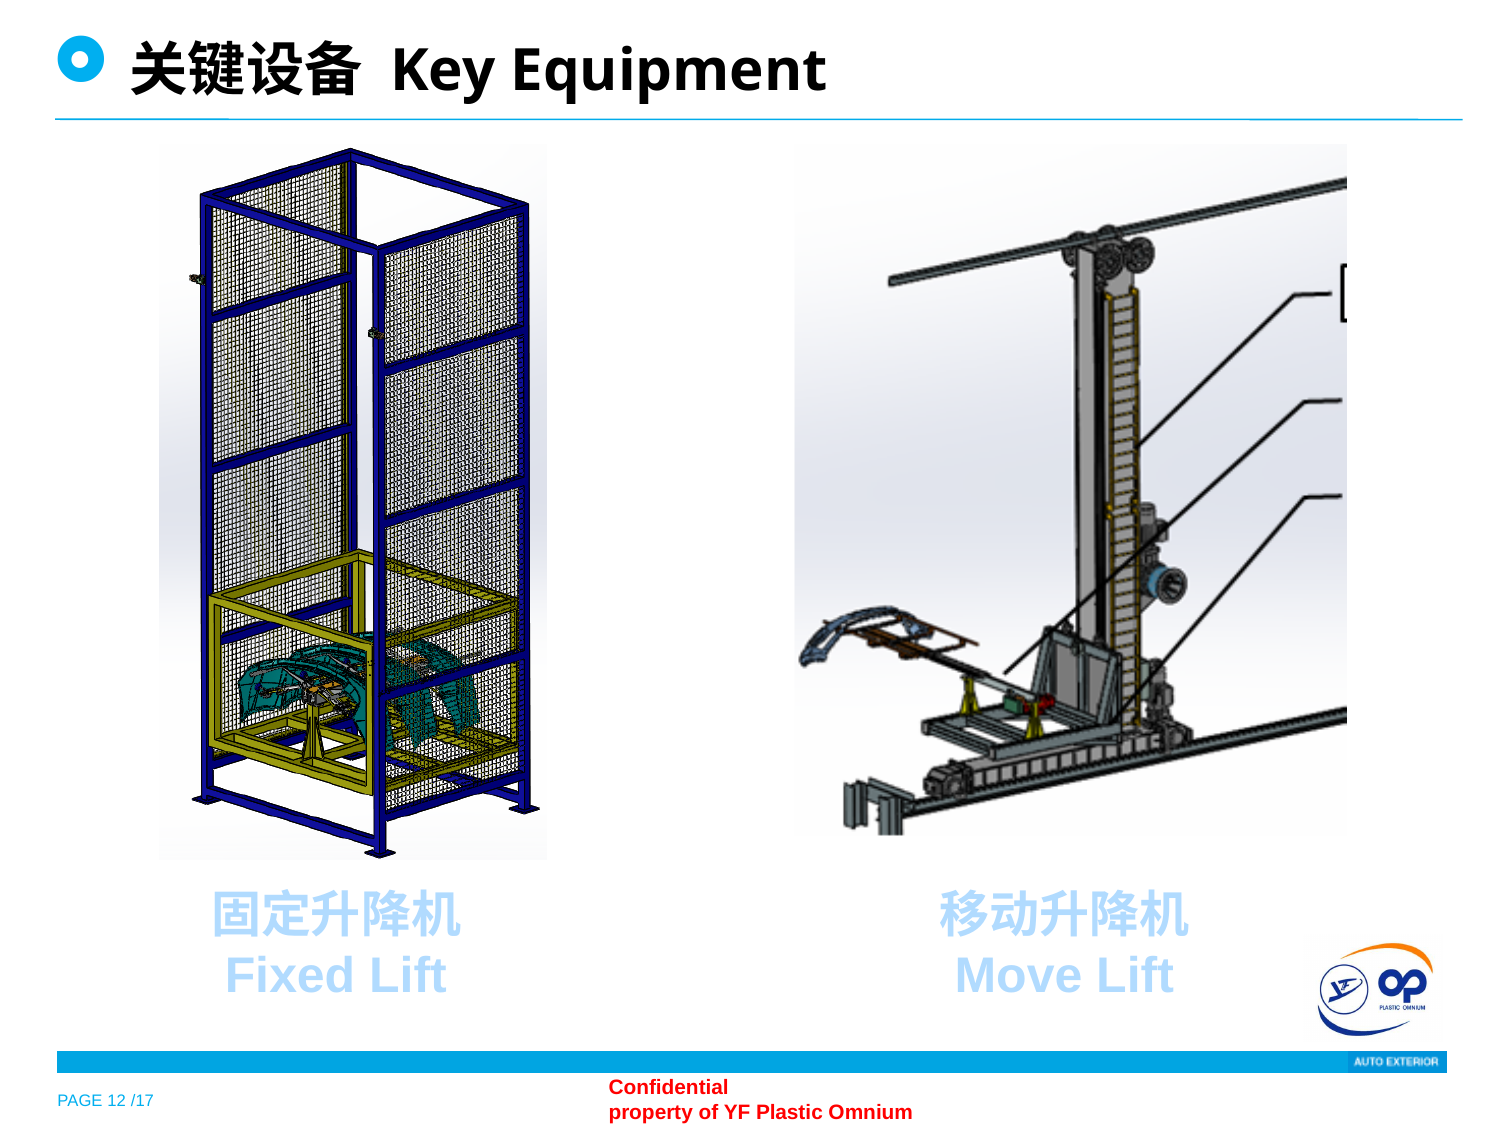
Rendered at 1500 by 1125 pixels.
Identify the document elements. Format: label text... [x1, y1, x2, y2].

picture [1303, 934, 1443, 1042]
picture [159, 144, 547, 860]
text_box 关键设备 Key Equipment [37, 24, 1488, 95]
text_box 固定升降机 Fixed Lift [123, 875, 548, 1011]
text_box 移动升降机 Move Lift [852, 875, 1277, 1011]
picture [1354, 1057, 1383, 1066]
text_box PAGE 12 /17 [57, 1072, 1263, 1111]
picture [1387, 1057, 1437, 1066]
picture [791, 144, 1347, 848]
